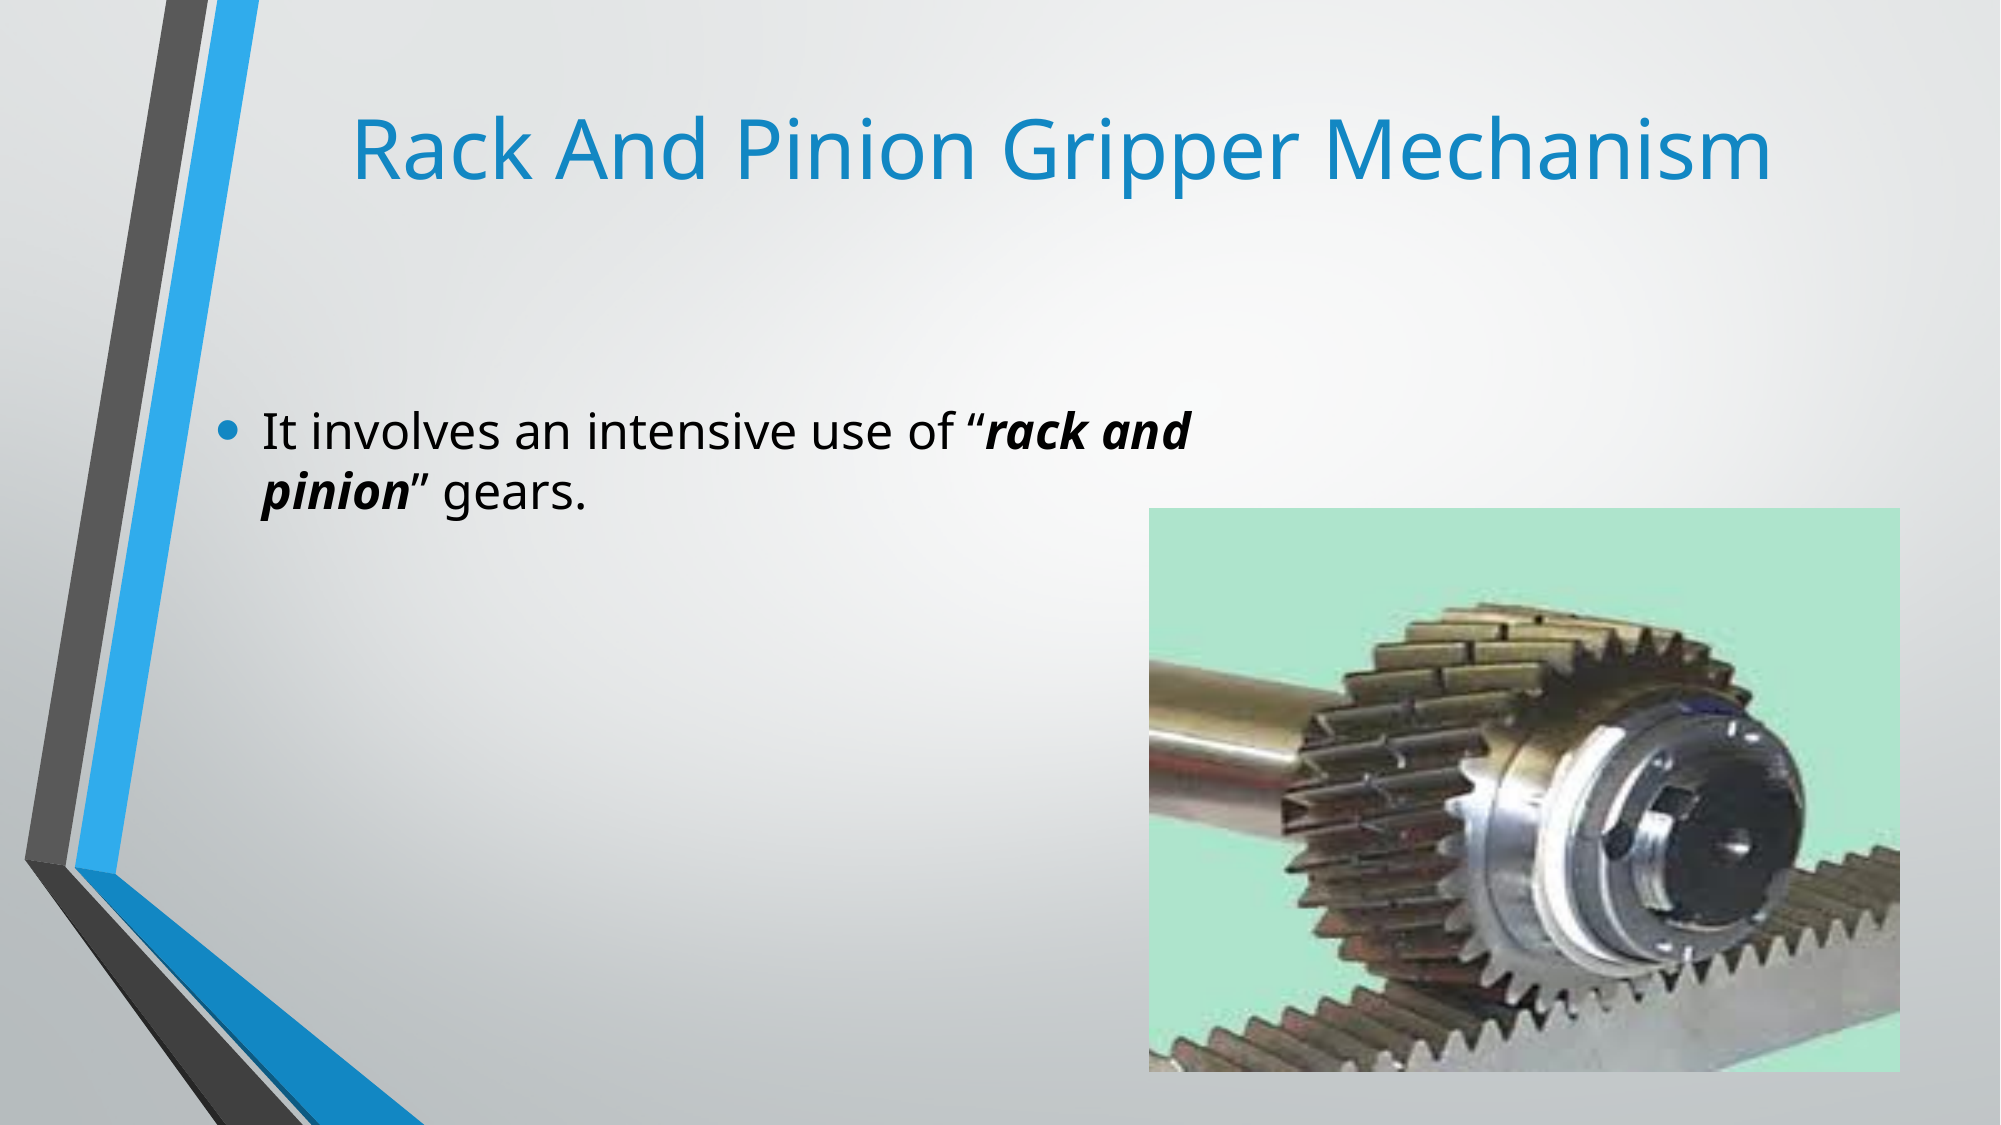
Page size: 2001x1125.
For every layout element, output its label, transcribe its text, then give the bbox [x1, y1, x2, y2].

picture [1148, 508, 1900, 1072]
title Rack And Pinion Gripper Mechanism [241, 2, 1885, 290]
list It involves an intensive use of “rack and pinion” gears. [200, 244, 1258, 757]
